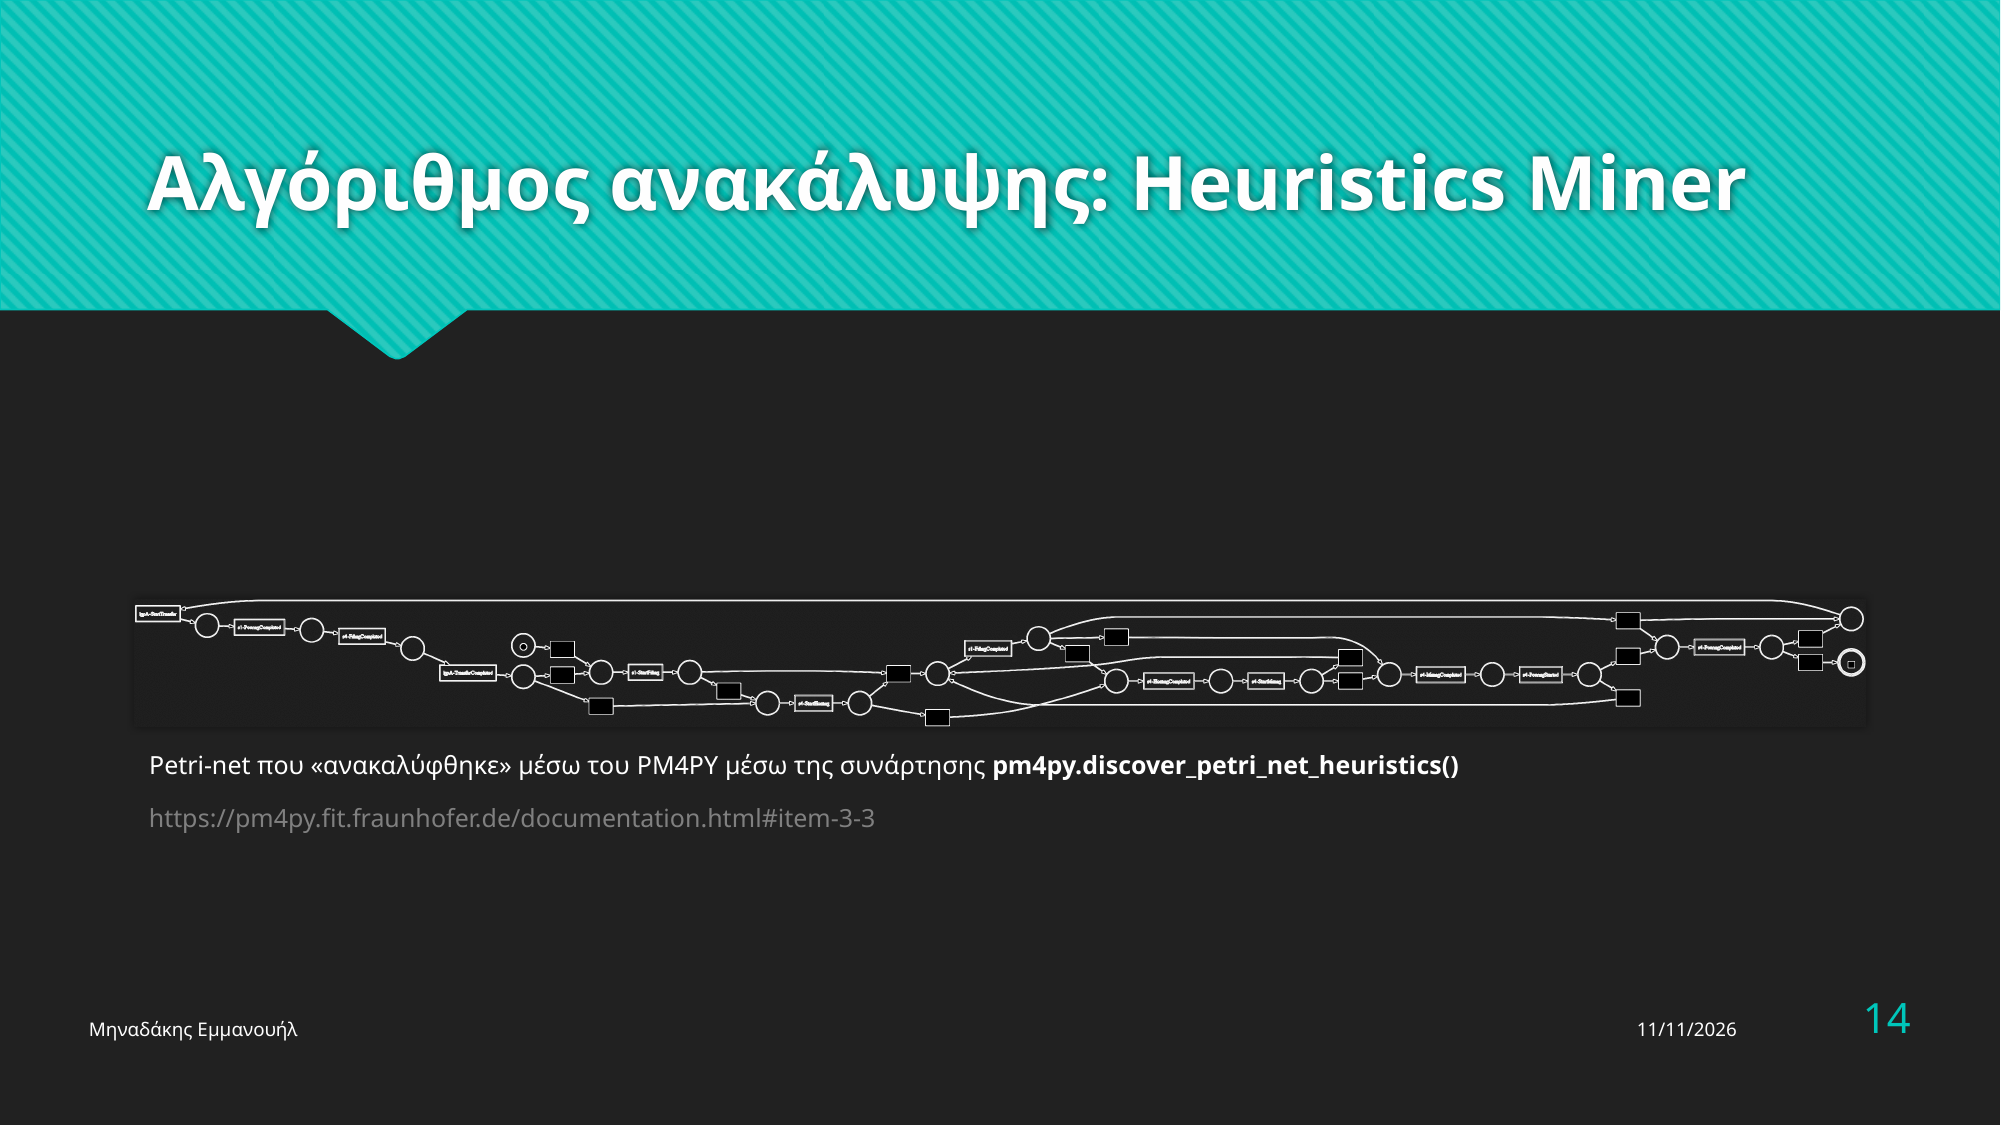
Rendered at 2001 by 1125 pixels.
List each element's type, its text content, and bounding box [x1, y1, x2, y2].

text_box Petri-net που «ανακαλύφθηκε» μέσω του PM4PY μέσω της συνάρτησης pm4py.discover_petri_net_heuristics() [134, 742, 1869, 848]
slide_number 14 [1751, 970, 1926, 1051]
text_box https://pm4py.fit.fraunhofer.de/documentation.html#item-3-3 [134, 795, 1136, 841]
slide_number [1531, 991, 1751, 1051]
footer Μηναδάκης Εμμανουήλ [74, 991, 1493, 1051]
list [134, 598, 1866, 727]
title Αλγόριθμος ανακάλυψης: Heuristics Miner [132, 73, 1868, 233]
